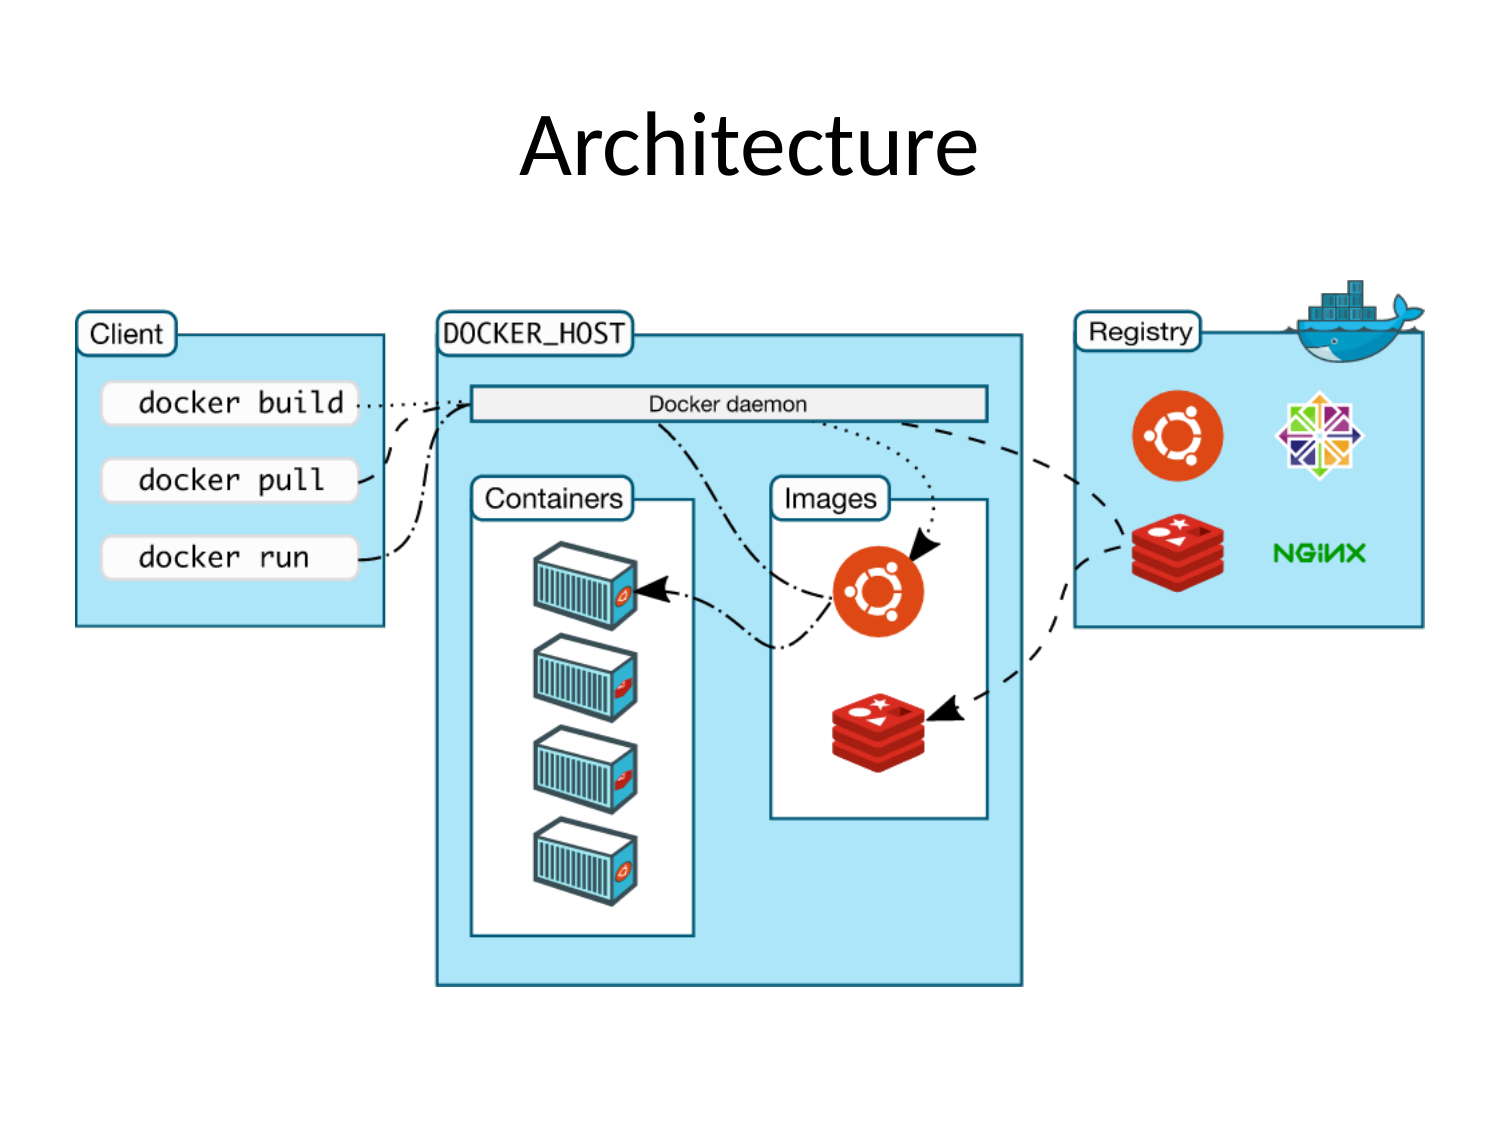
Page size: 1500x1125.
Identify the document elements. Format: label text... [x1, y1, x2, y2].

title Architecture [75, 45, 1425, 233]
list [74, 262, 1426, 1006]
